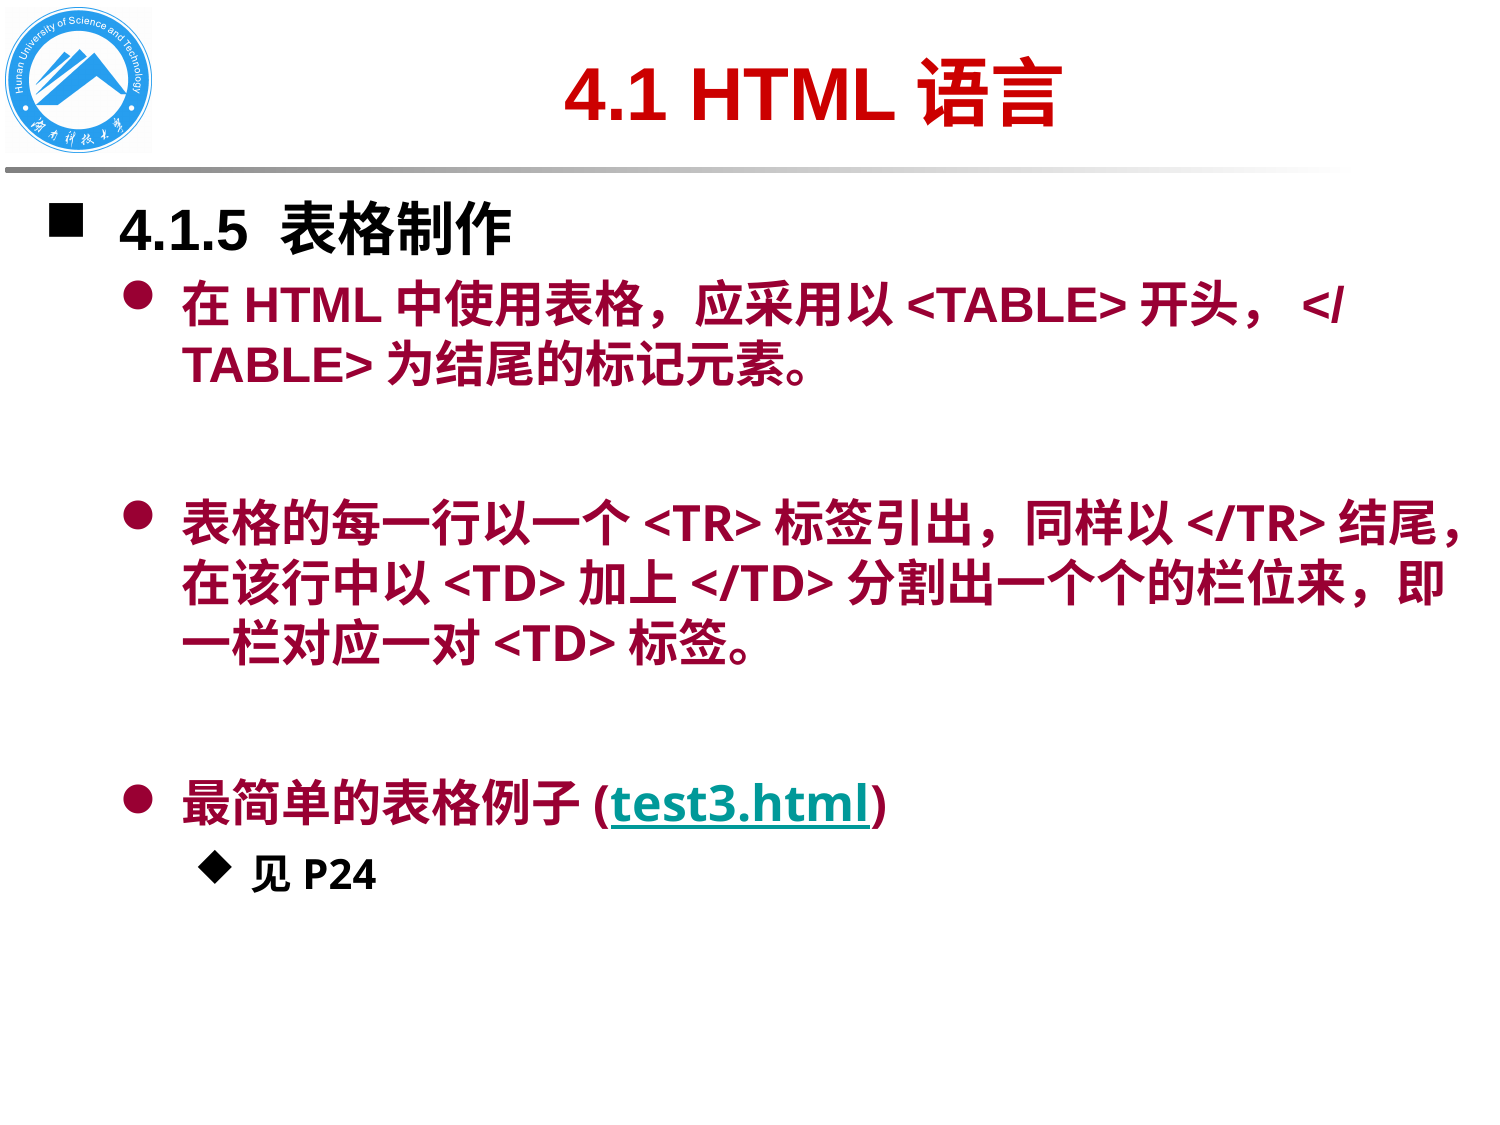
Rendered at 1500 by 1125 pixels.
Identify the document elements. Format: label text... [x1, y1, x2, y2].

picture [5, 7, 152, 153]
title 4.1 HTML语言 [159, 30, 1471, 150]
list 4.1.5 表格制作 在HTML中使用表格，应采用以<TABLE>开头，</TABLE>为结尾的标记元素。 表格的每一行以一个<TR>标签引出，同样以</TR>结尾，在该行中以<TD>加上</TD>分割出一个个的栏位来，即一栏对应一对<TD>标签。 最简单的表格例子(test3.html) 见P24 [29, 184, 1471, 1083]
